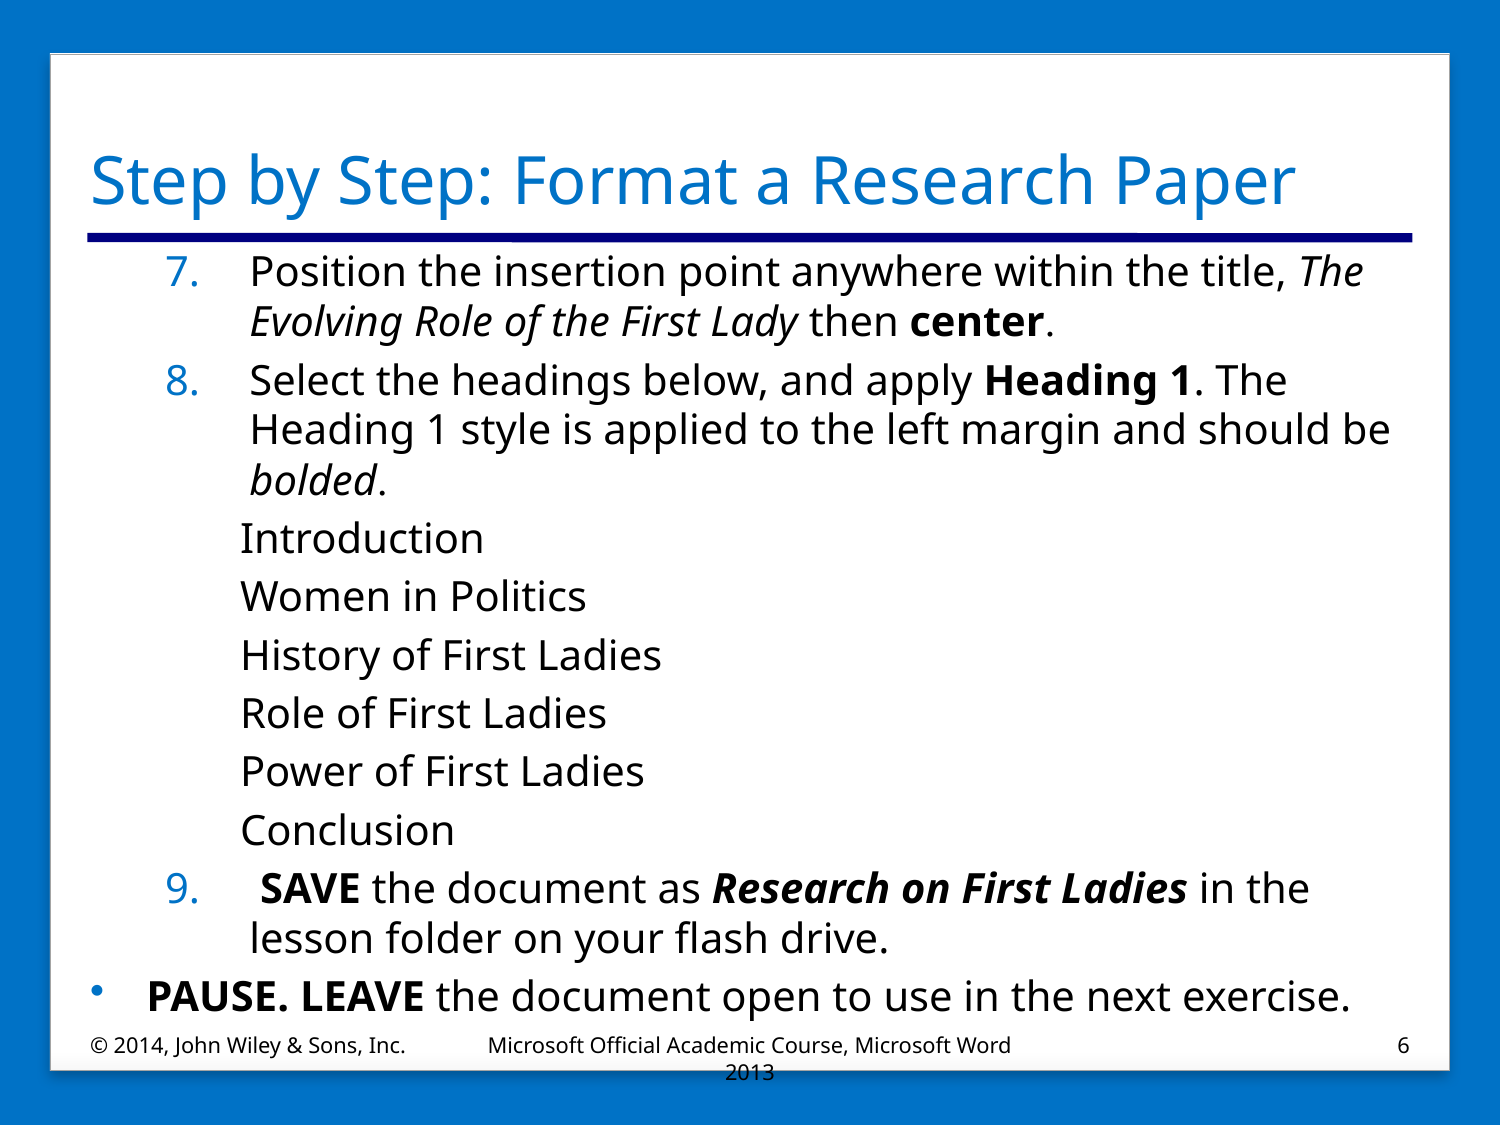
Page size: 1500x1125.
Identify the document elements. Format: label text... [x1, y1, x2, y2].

title Step by Step: Format a Research Paper [74, 74, 1426, 226]
slide_number 6 [1074, 1024, 1426, 1103]
list Position the insertion point anywhere within the title, The Evolving Role of the First Lady then center. Select the headings below, and apply Heading 1. The Heading 1 style is applied to the left margin and should be bolded. Introduction Women in Politics History of First Ladies Role of First Ladies Power of First Ladies Conclusion SAVE the document as Research on First Ladies in the lesson folder on your flash drive. PAUSE. LEAVE the document open to use in the next exercise. [75, 237, 1425, 1063]
slide_number © 2014, John Wiley & Sons, Inc. [74, 1024, 426, 1103]
footer Microsoft Official Academic Course, Microsoft Word 2013 [449, 1024, 1051, 1103]
